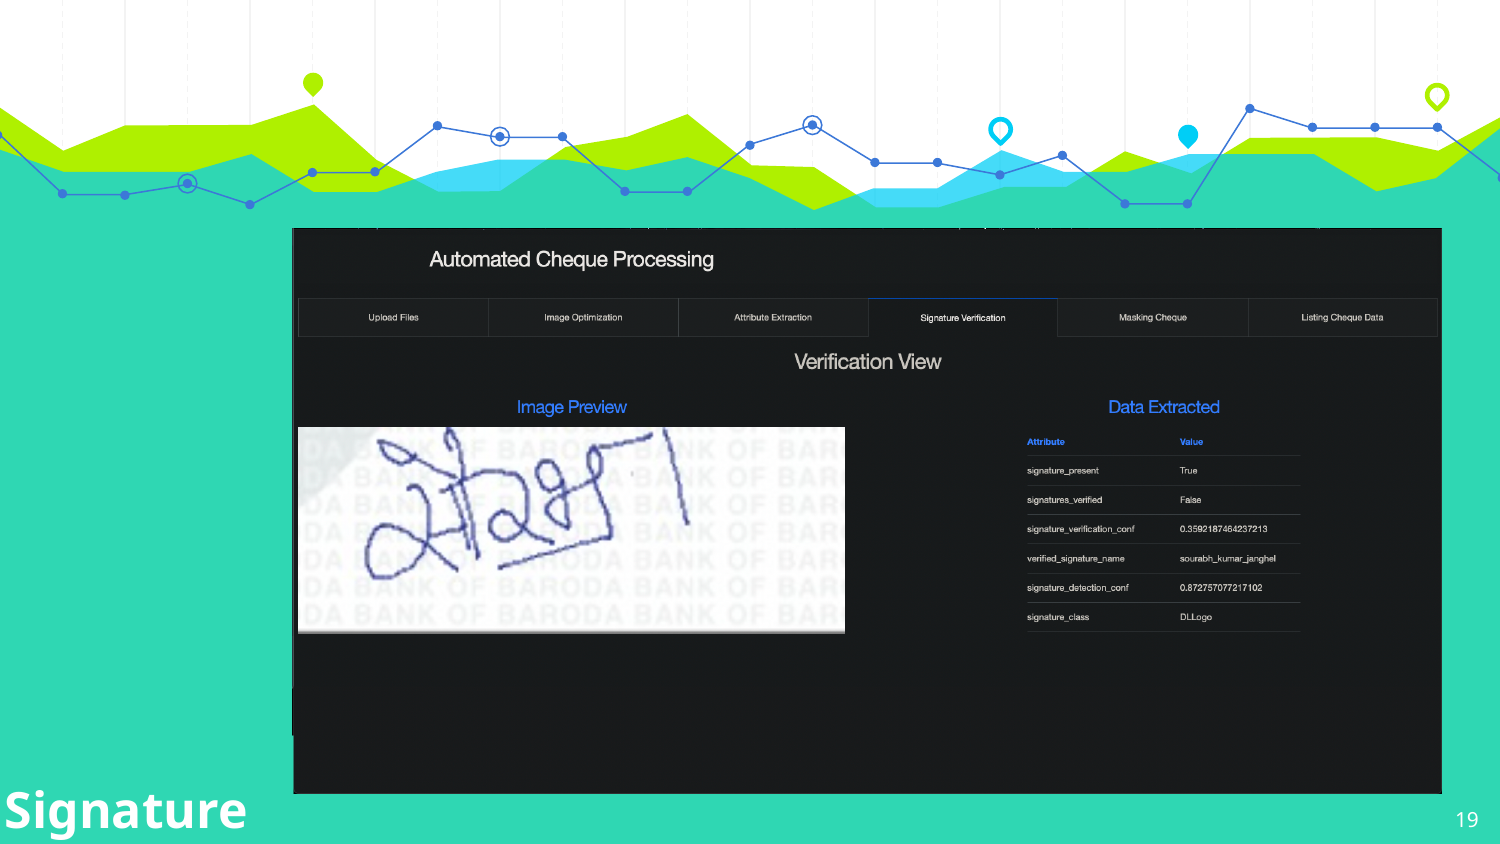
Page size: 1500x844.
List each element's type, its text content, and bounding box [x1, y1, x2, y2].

picture [292, 228, 1442, 794]
slide_number 19 [1403, 791, 1494, 844]
list Signature [0, 706, 331, 844]
